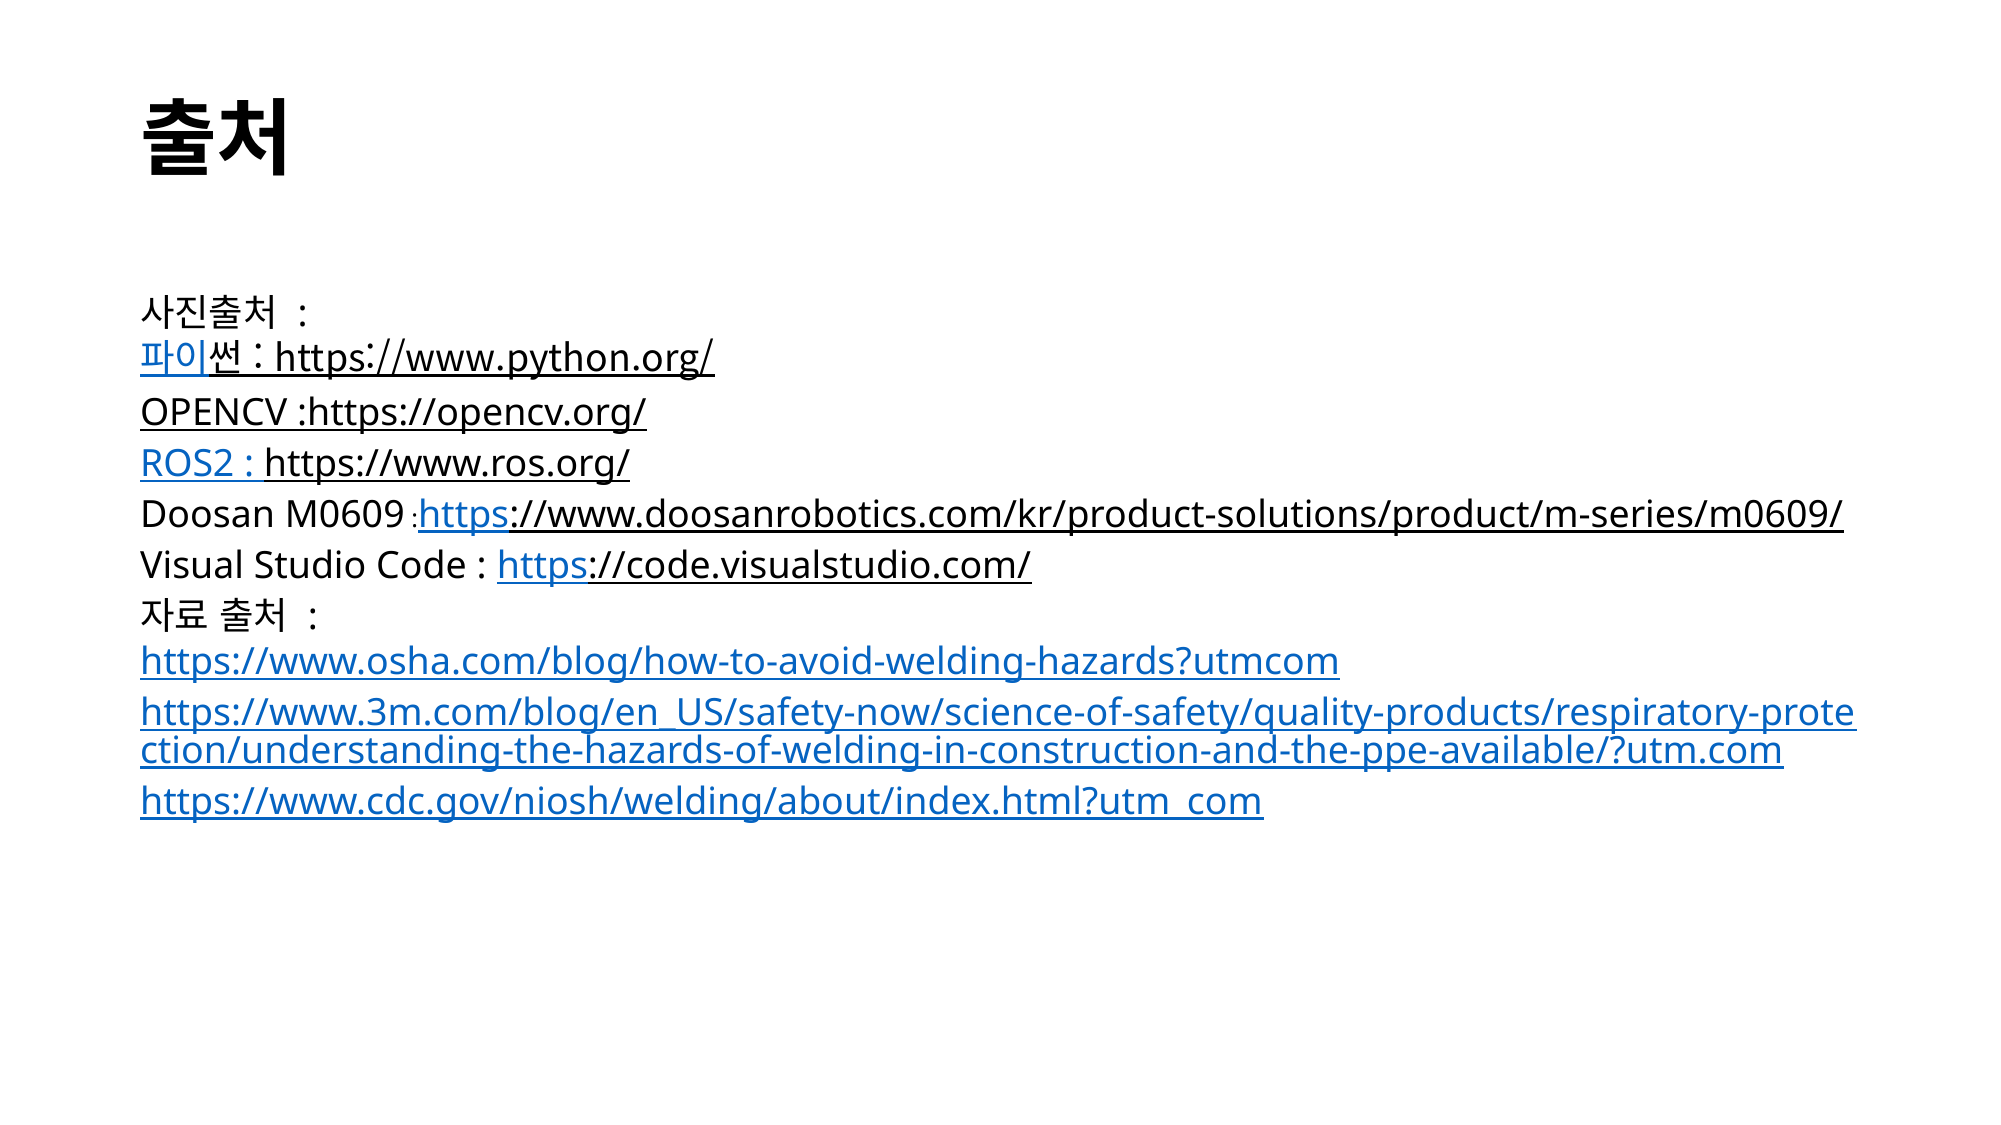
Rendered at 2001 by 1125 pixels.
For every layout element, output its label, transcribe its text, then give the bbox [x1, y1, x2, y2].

text_box 사진출처 : 파이썬 : https://www.python.org/ OPENCV :https://opencv.org/ ROS2 : https://www.ros.org/ Doosan M0609 :https://www.doosanrobotics.com/kr/product-solutions/product/m-series/m0609/ Visual Studio Code : https://code.visualstudio.com/ 자료 출처 : https://www.osha.com/blog/how-to-avoid-welding-hazards?utmcom https://www.3m.com/blog/en_US/safety-now/science-of-safety/quality-products/respiratory-protection/understanding-the-hazards-of-welding-in-construction-and-the-ppe-available/?utm.com https://www.cdc.gov/niosh/welding/about/index.html?utm_com [125, 281, 1890, 978]
text_box 출처 [125, 78, 1889, 194]
